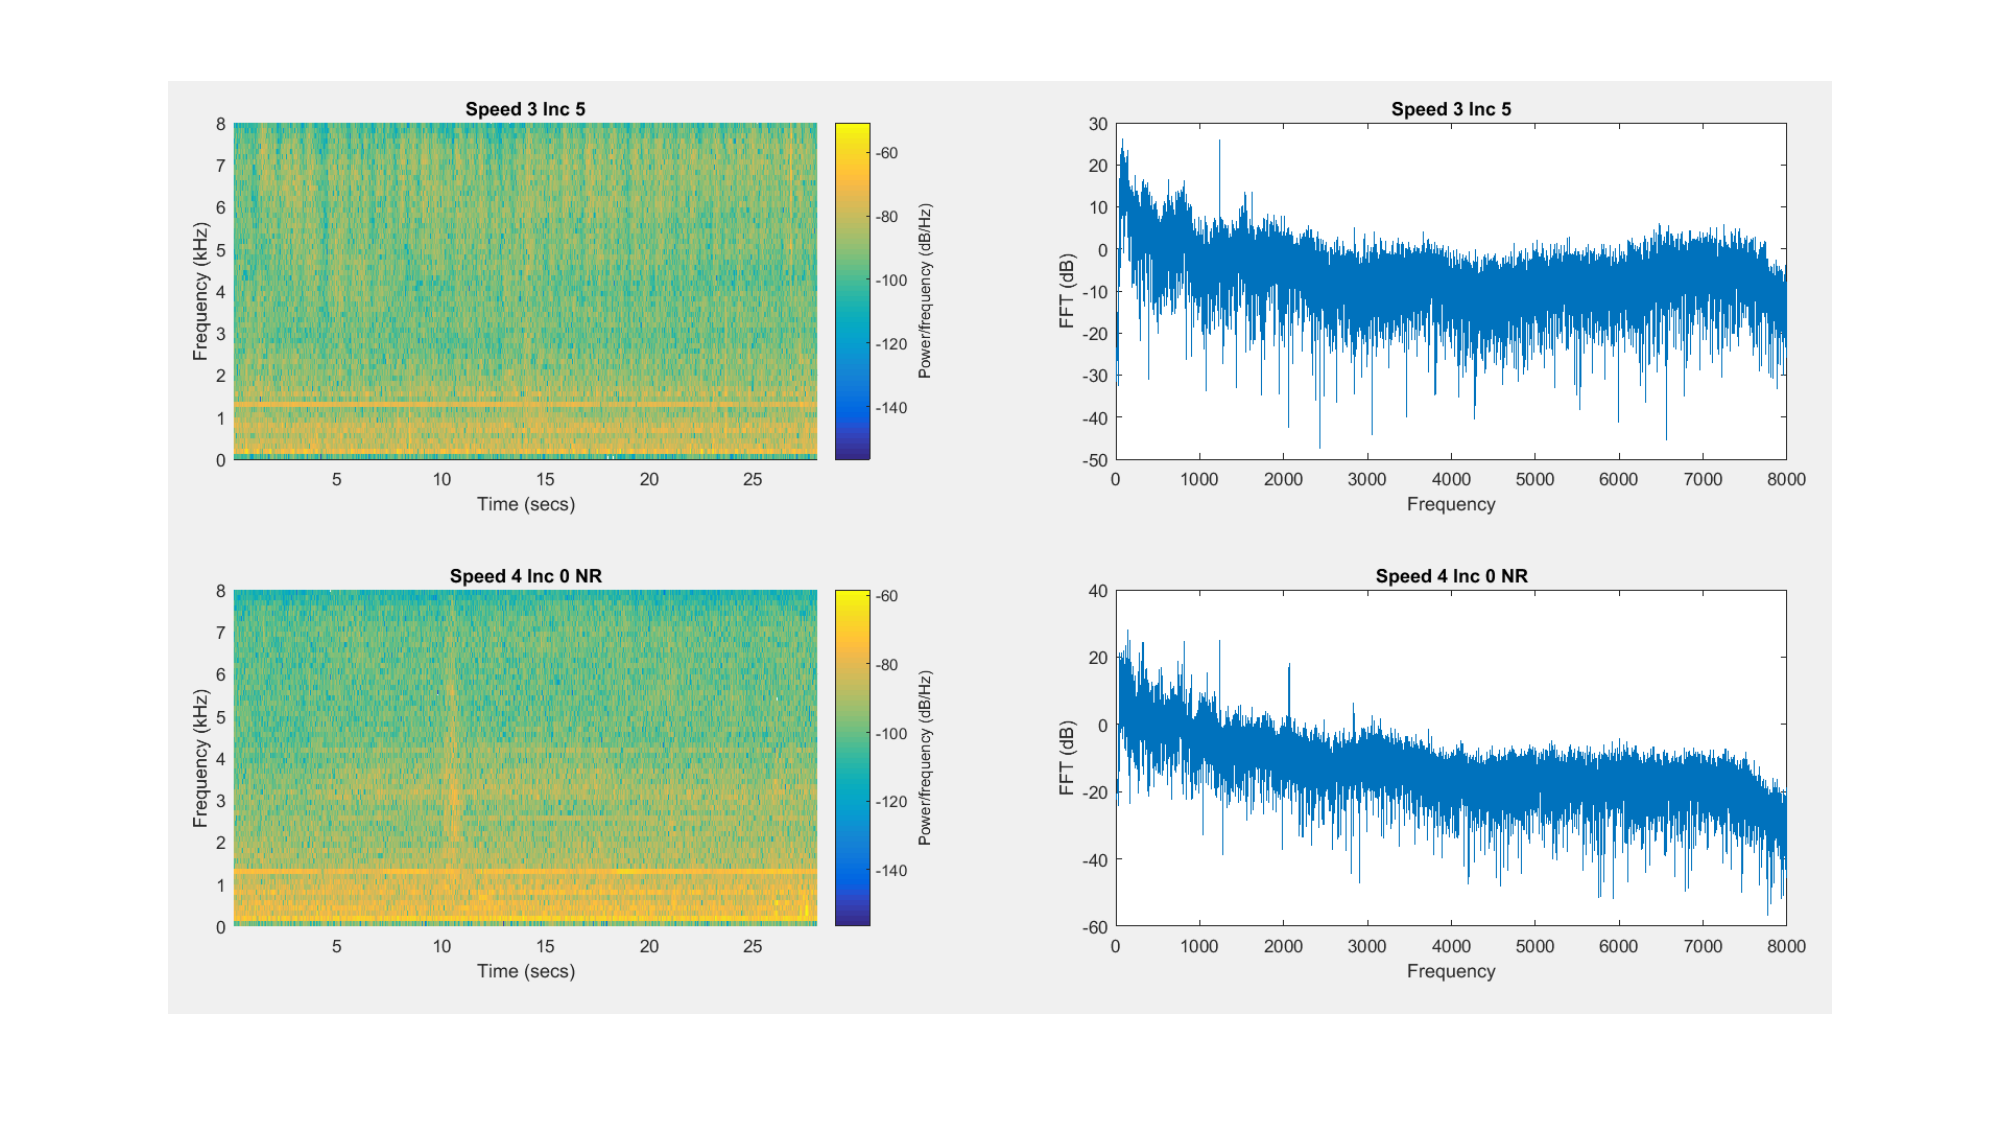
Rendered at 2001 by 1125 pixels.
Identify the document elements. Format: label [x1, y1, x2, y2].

list [168, 81, 1832, 1014]
